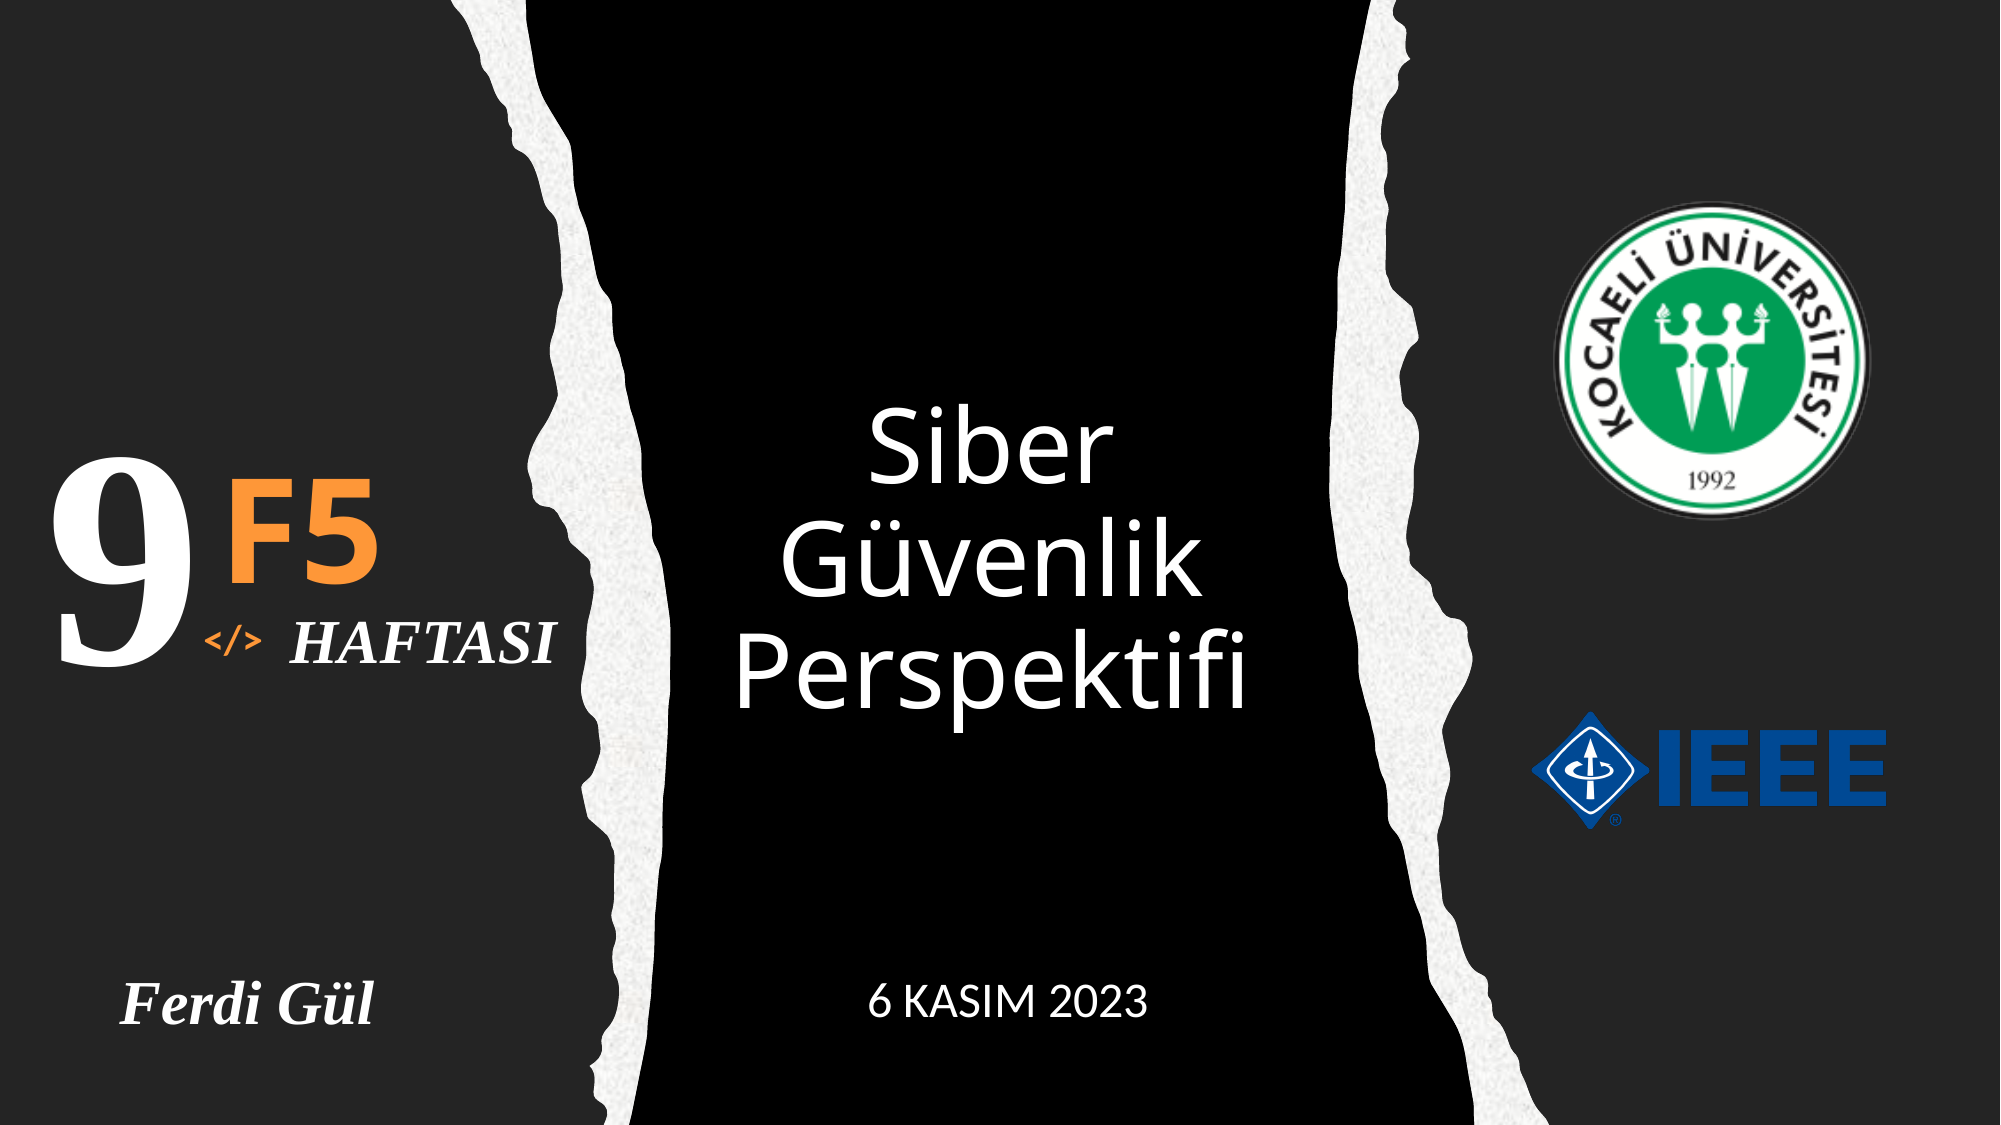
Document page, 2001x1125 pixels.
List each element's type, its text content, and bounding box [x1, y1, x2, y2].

picture [1549, 197, 1875, 524]
subtitle 6 KASIM 2023 [720, 966, 1296, 1076]
title Siber Güvenlik Perspektifi [703, 299, 1279, 739]
picture [1531, 711, 1892, 830]
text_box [0, 0, 671, 1125]
text_box [671, 0, 1329, 1125]
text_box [1329, 0, 2000, 1125]
